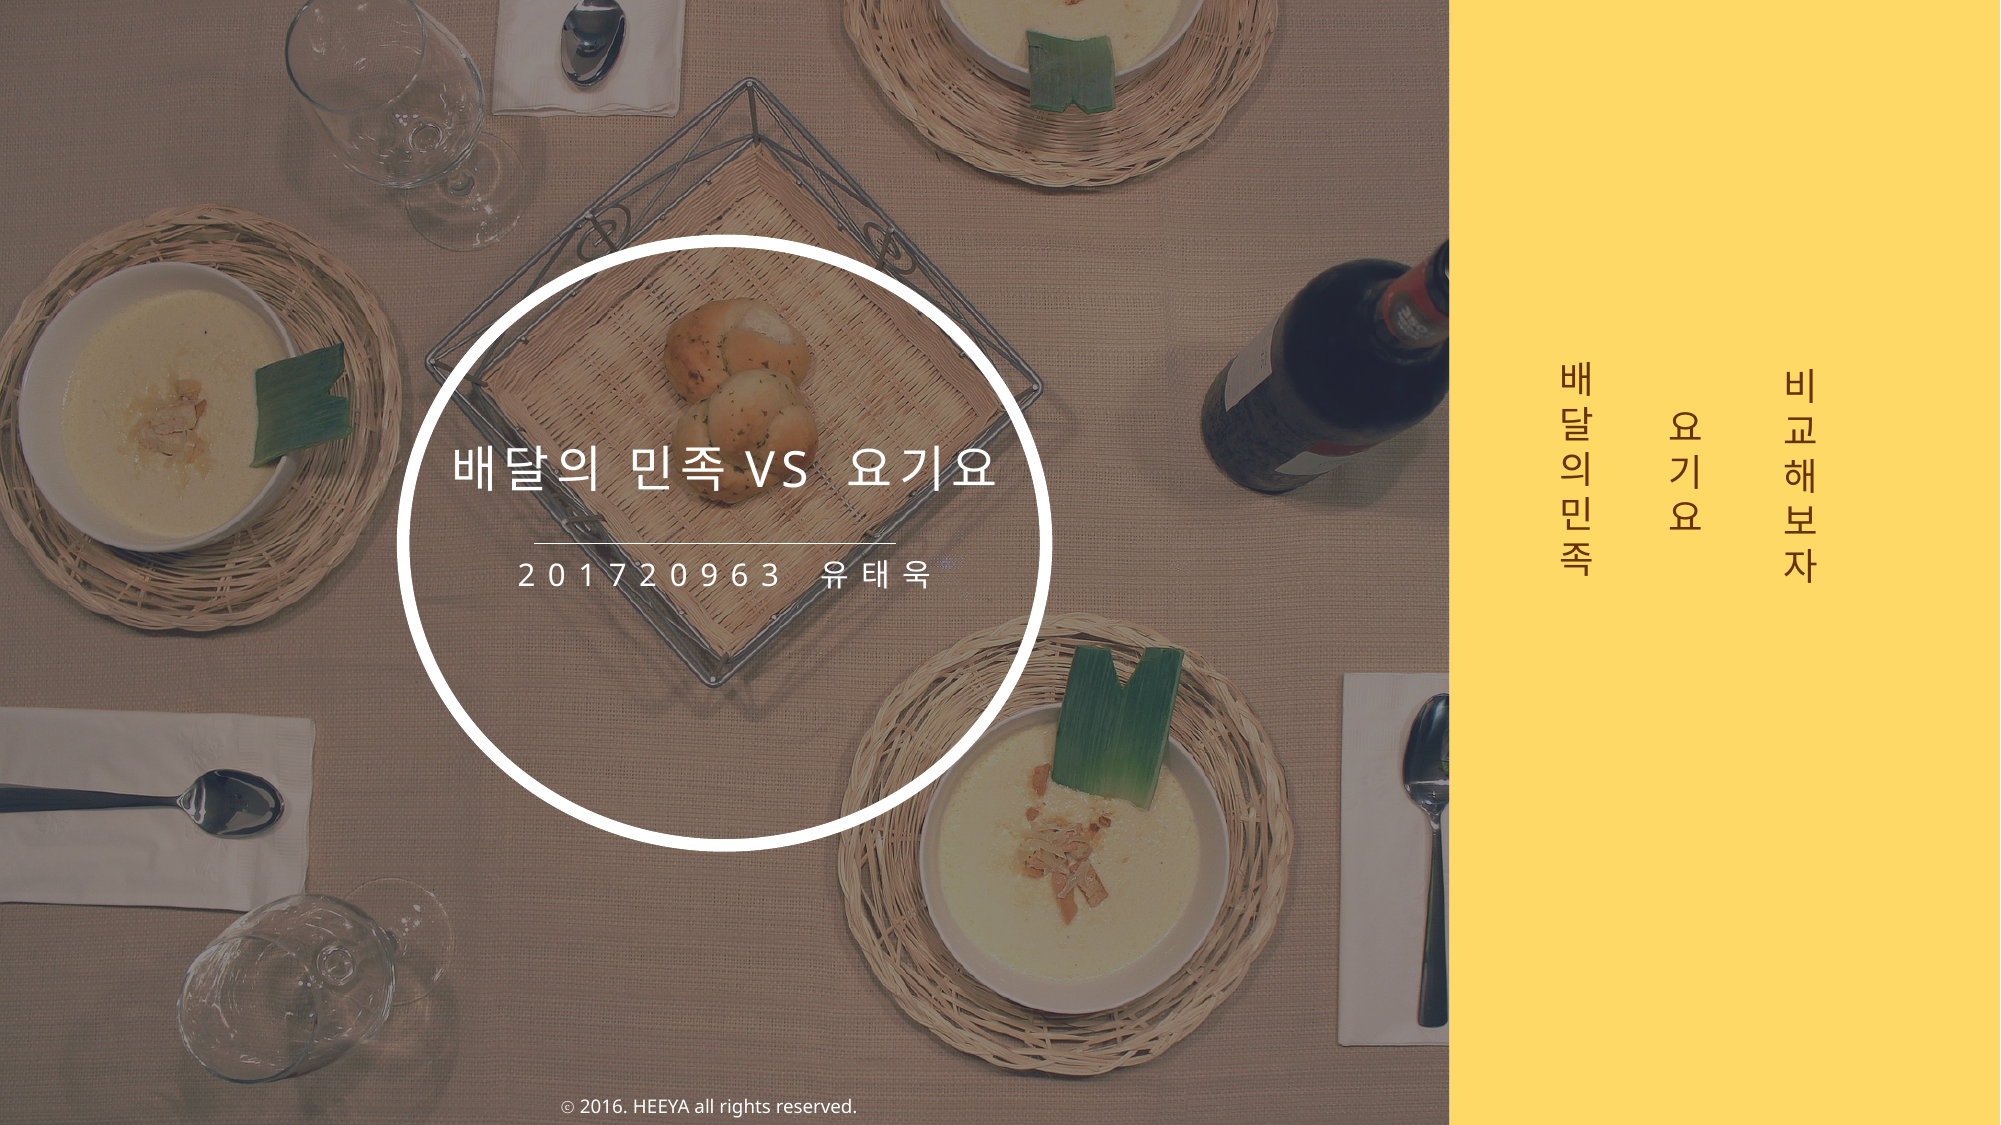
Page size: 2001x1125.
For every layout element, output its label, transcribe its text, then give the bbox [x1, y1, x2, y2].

text_box 요기요 [1654, 396, 1731, 546]
text_box 비교 해보자 [1769, 355, 1846, 596]
picture [0, 0, 1450, 1125]
text_box 배달의 민족 [1544, 348, 1622, 589]
